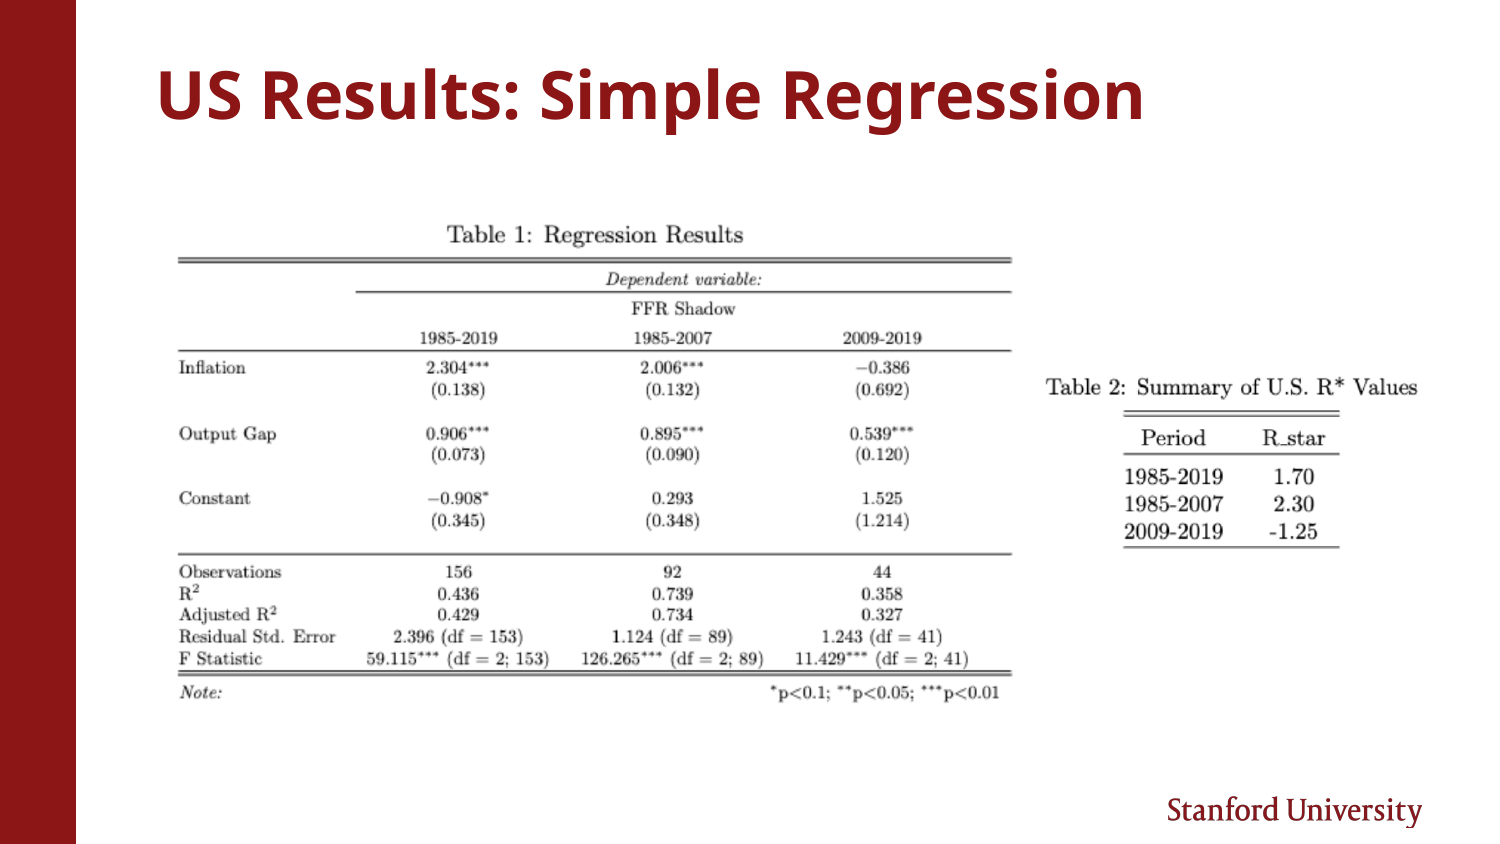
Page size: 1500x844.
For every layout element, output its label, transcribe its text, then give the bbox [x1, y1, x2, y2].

title US Results: Simple Regression [155, 58, 1420, 140]
picture [1168, 796, 1422, 828]
picture [155, 204, 1451, 733]
